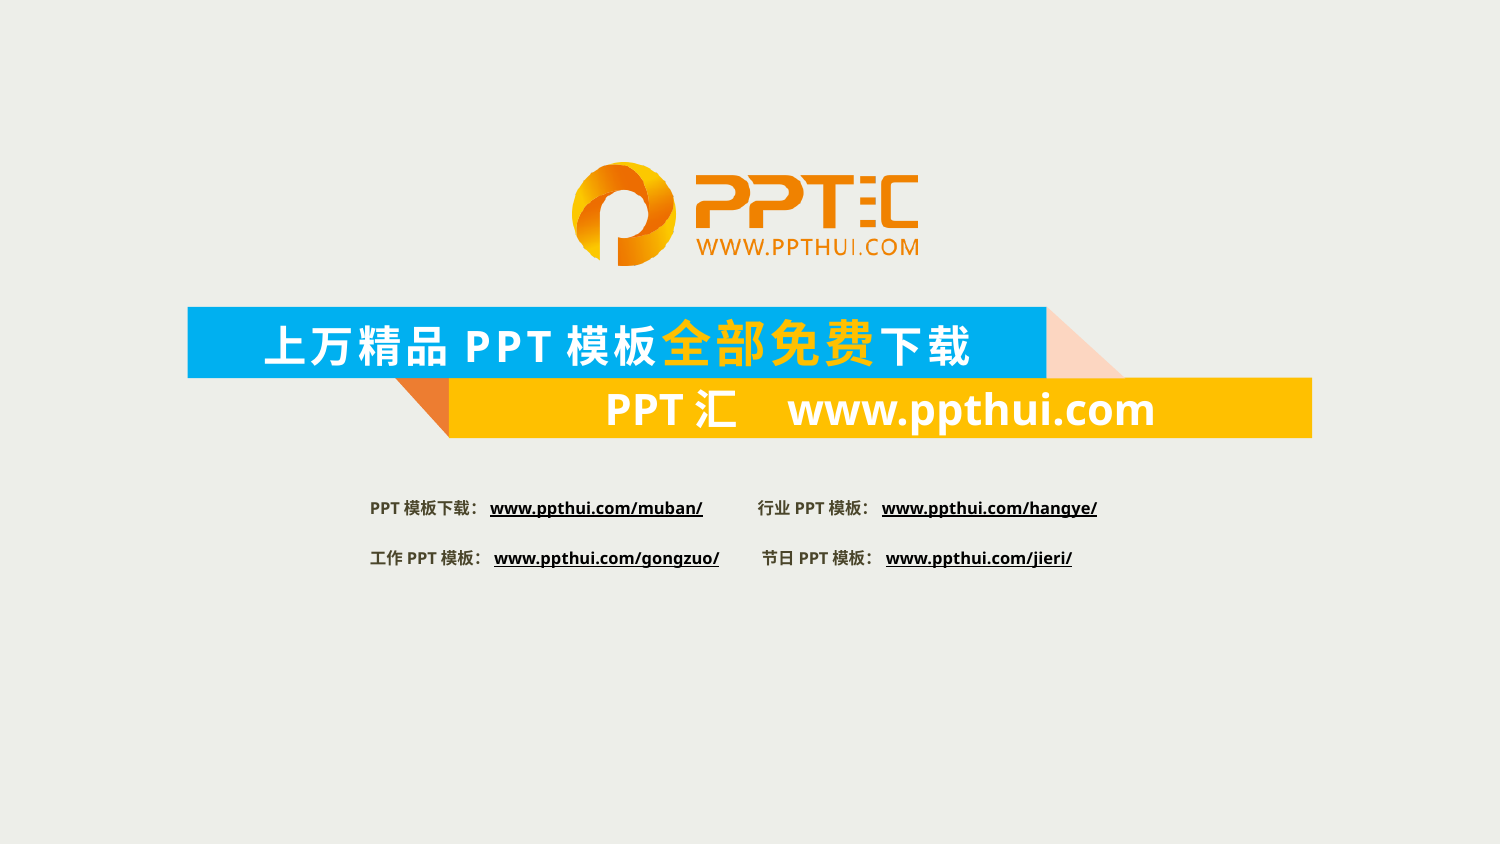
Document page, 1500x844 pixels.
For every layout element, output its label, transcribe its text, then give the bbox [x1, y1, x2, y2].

picture [568, 119, 921, 296]
text_box PPT汇 www.ppthui.com [448, 377, 1313, 439]
text_box [1045, 304, 1129, 380]
text_box PPT模板下载：www.ppthui.com/muban/ 行业PPT模板：www.ppthui.com/hangye/ 工作PPT模板：www.ppthui.com/gongzuo/ 节日PPT模板：www.ppthui.com/jieri/ [358, 467, 1130, 624]
text_box [394, 379, 448, 438]
text_box 上万精品PPT模板全部免费下载 [187, 306, 1045, 379]
